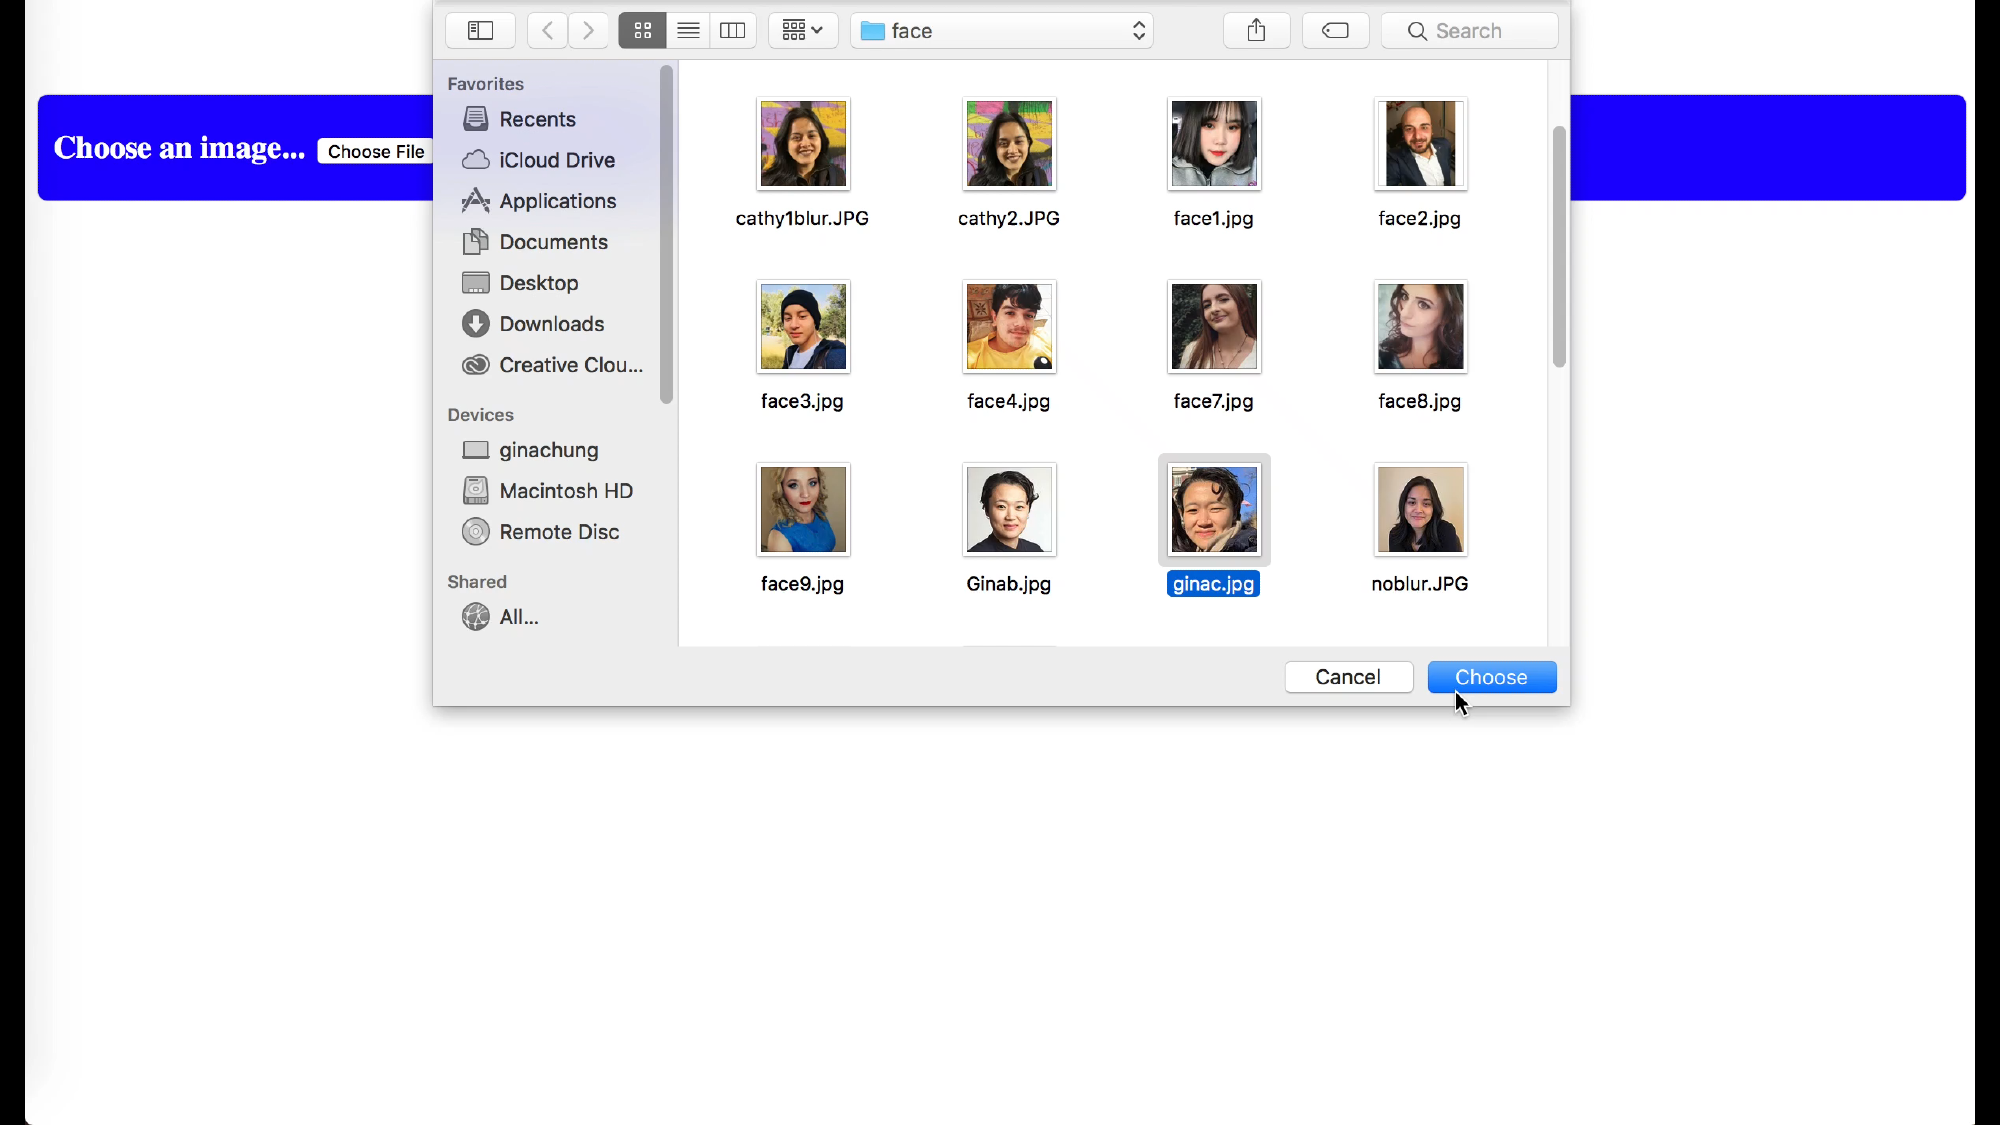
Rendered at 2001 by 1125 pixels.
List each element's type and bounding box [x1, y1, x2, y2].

text_box [24, 0, 1976, 1125]
